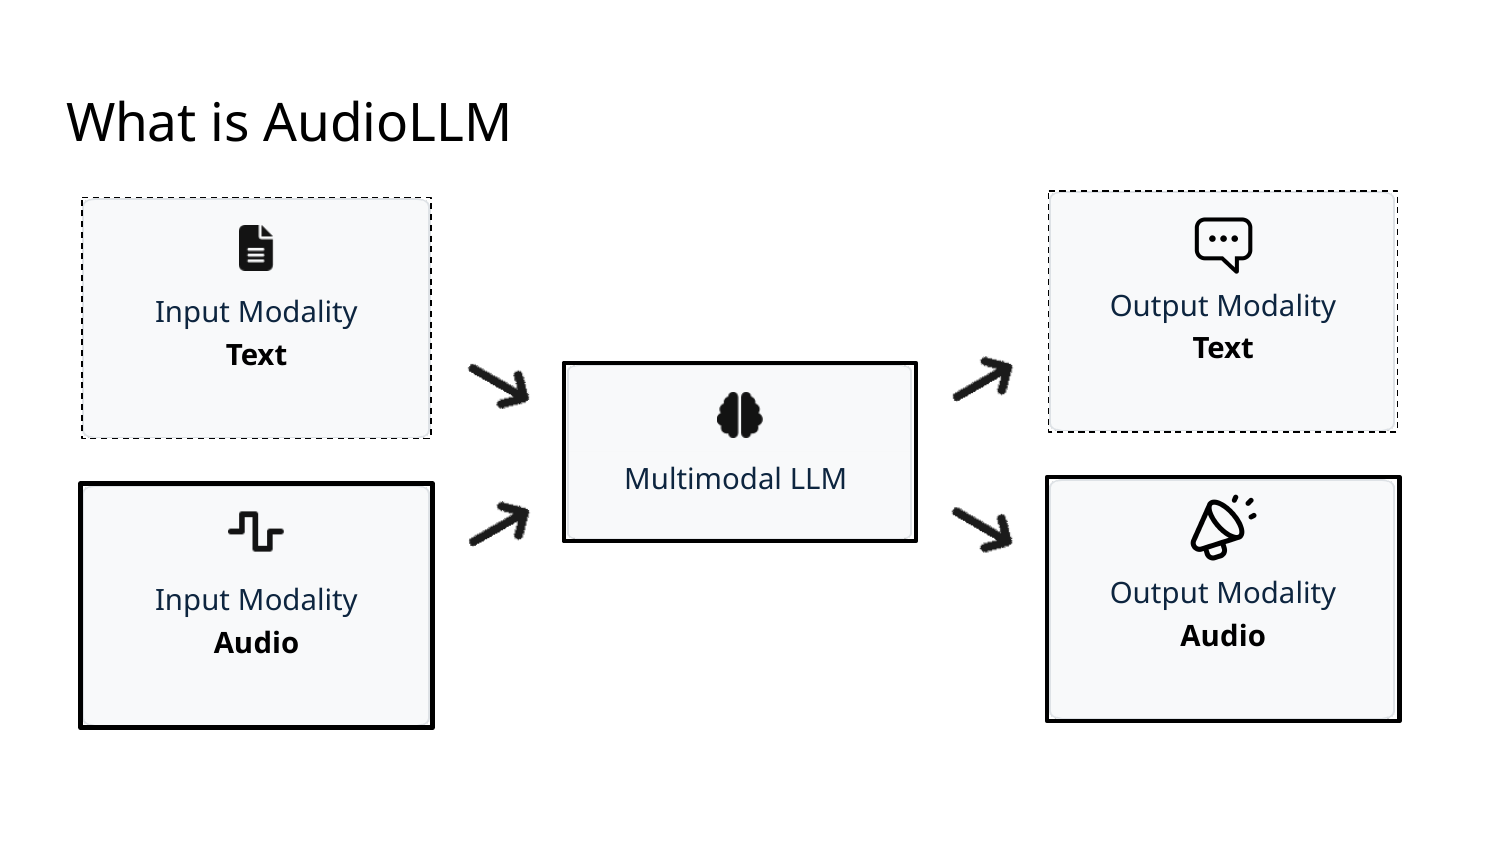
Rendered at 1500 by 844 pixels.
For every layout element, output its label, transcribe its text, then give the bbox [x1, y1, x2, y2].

picture [936, 336, 1028, 428]
picture [1049, 191, 1398, 432]
picture [565, 364, 914, 540]
picture [451, 336, 544, 429]
picture [82, 198, 431, 438]
picture [82, 485, 431, 726]
picture [452, 481, 545, 573]
picture [935, 480, 1027, 573]
picture [1049, 479, 1398, 719]
title What is AudioLLM [51, 72, 1449, 167]
